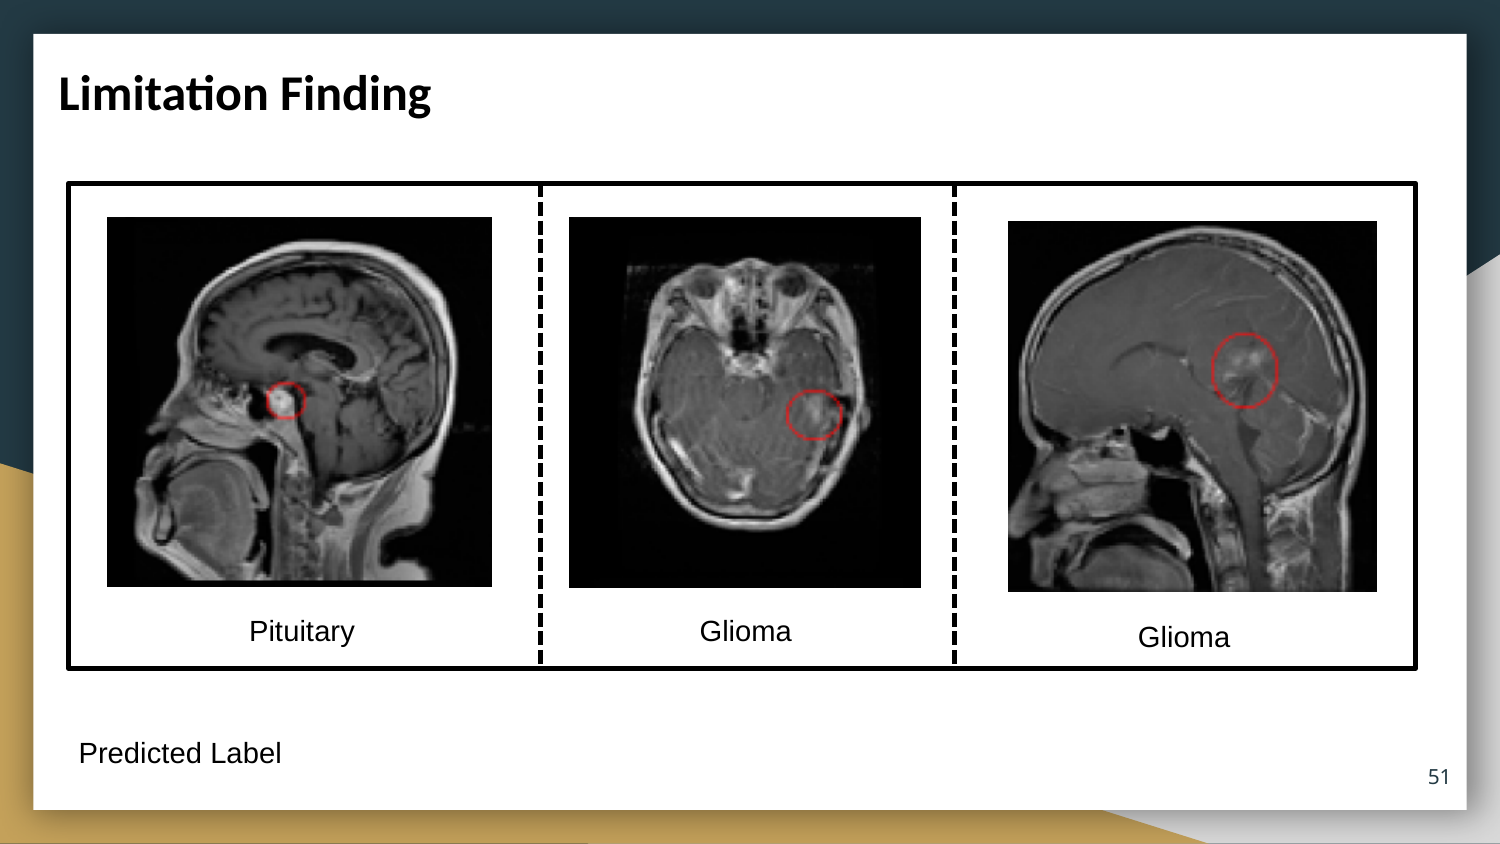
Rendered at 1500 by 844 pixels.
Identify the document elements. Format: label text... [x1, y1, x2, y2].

slide_number 51 [1376, 745, 1467, 810]
text_box [66, 181, 1418, 670]
text_box Glioma [574, 604, 926, 655]
picture [107, 217, 493, 587]
text_box Limitation Finding [22, 45, 646, 136]
picture [568, 217, 921, 588]
picture [1008, 221, 1377, 592]
text_box Predicted Label [44, 727, 325, 777]
text_box Glioma [1000, 610, 1377, 661]
text_box Pituitary [109, 604, 495, 655]
